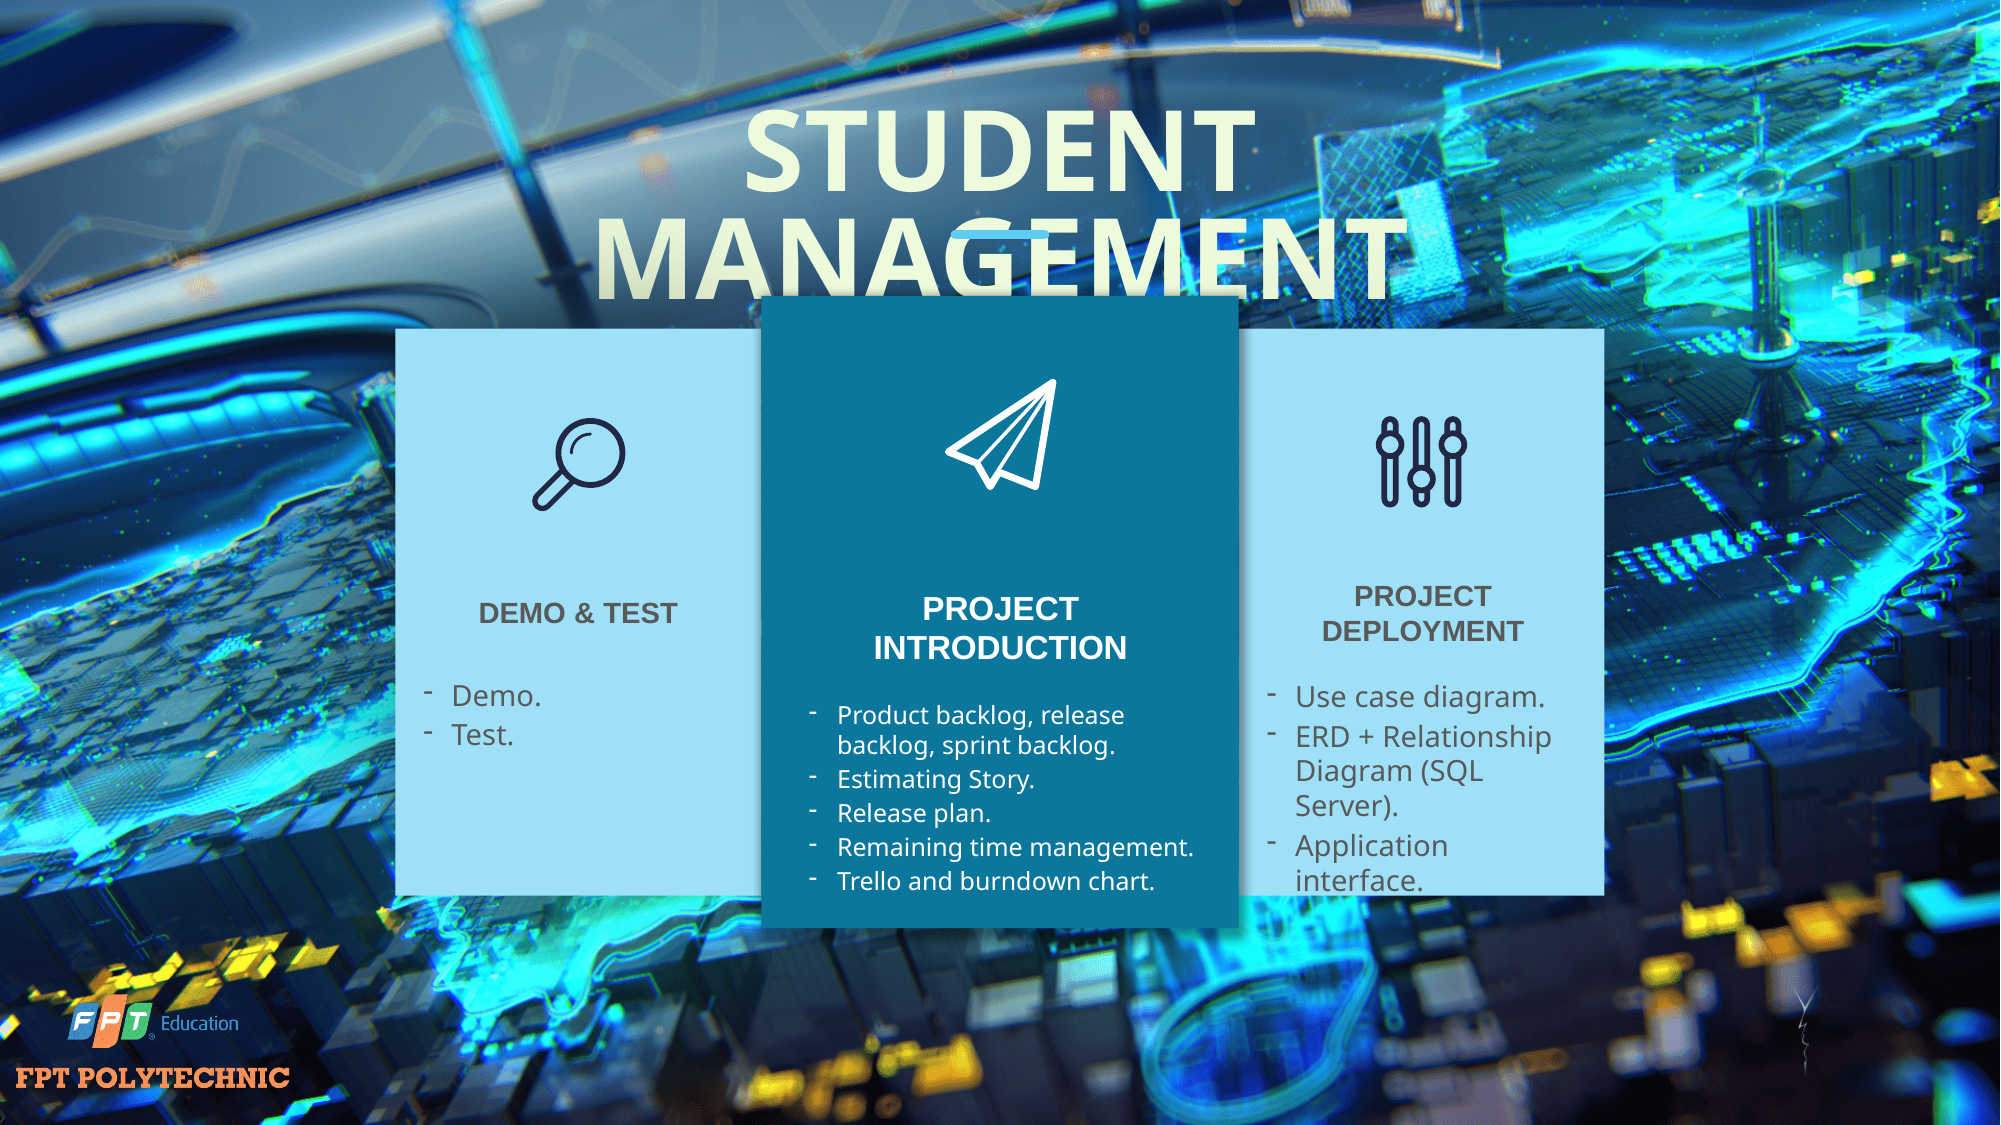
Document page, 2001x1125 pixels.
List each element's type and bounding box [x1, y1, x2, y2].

text_box [1375, 416, 1468, 508]
picture [0, 0, 2000, 1125]
text_box [532, 418, 626, 512]
